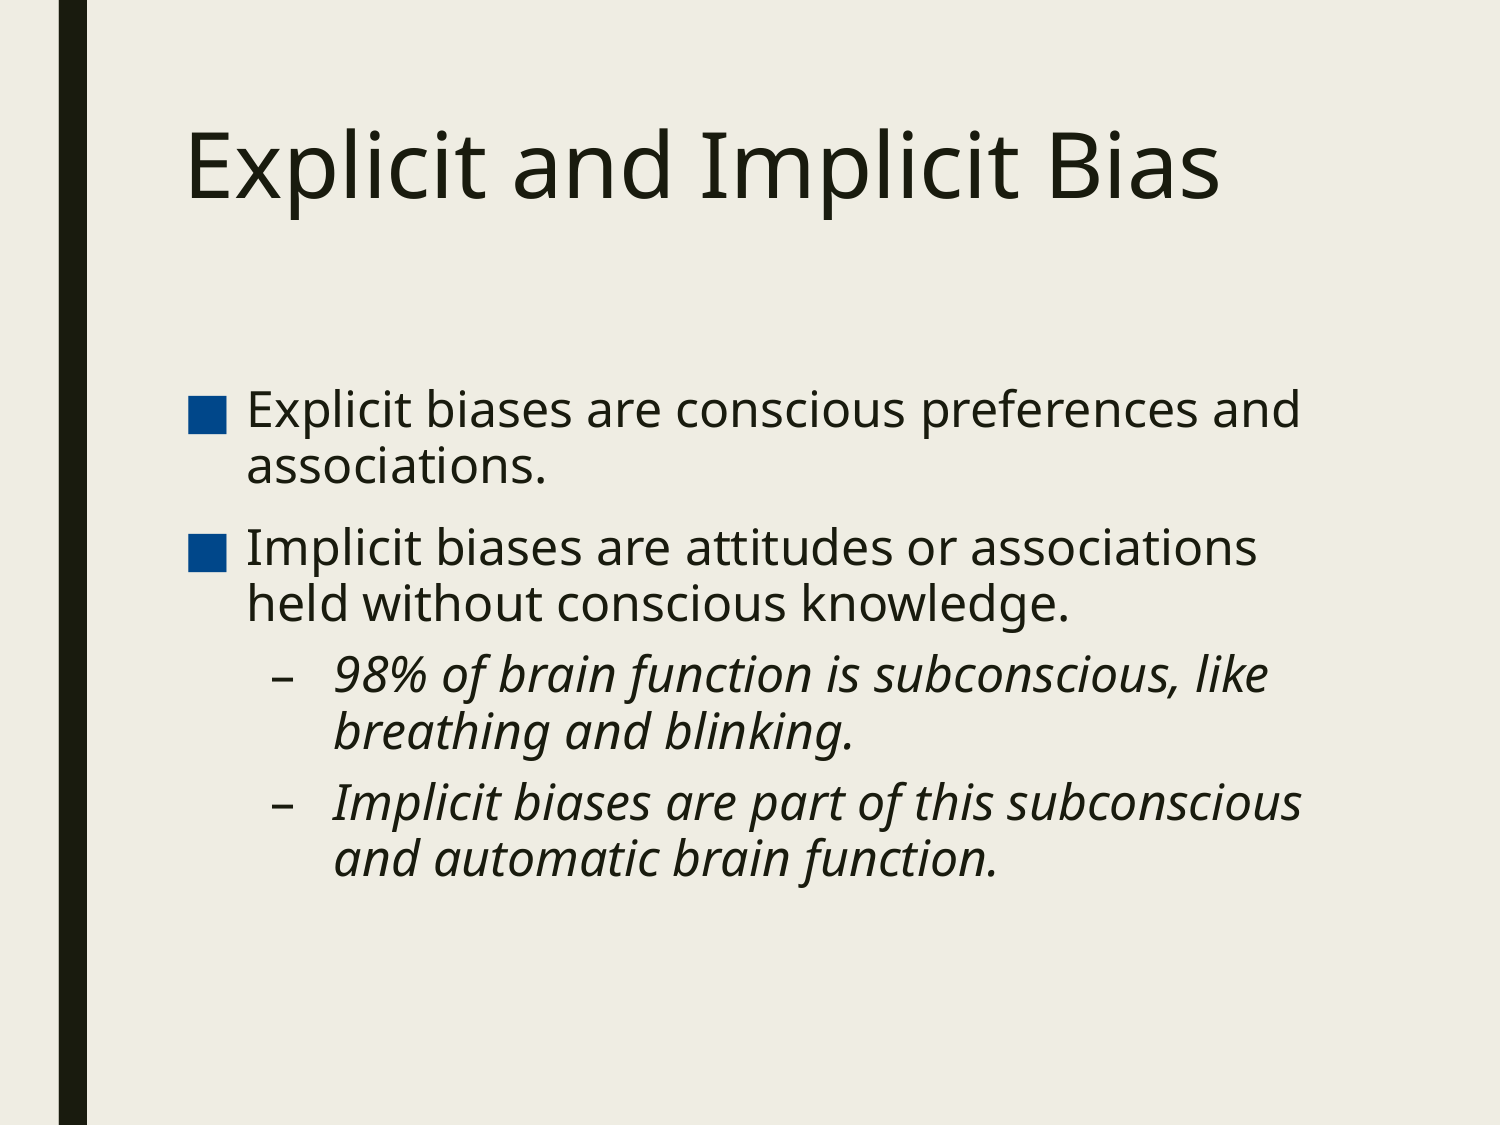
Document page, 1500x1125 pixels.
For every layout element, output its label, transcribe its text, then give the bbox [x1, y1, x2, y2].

title Explicit and Implicit Bias [168, 112, 1351, 357]
list Explicit biases are conscious preferences and associations. Implicit biases are attitudes or associations held without conscious knowledge. 98% of brain function is subconscious, like breathing and blinking. Implicit biases are part of this subconscious and automatic brain function. [168, 375, 1351, 1032]
